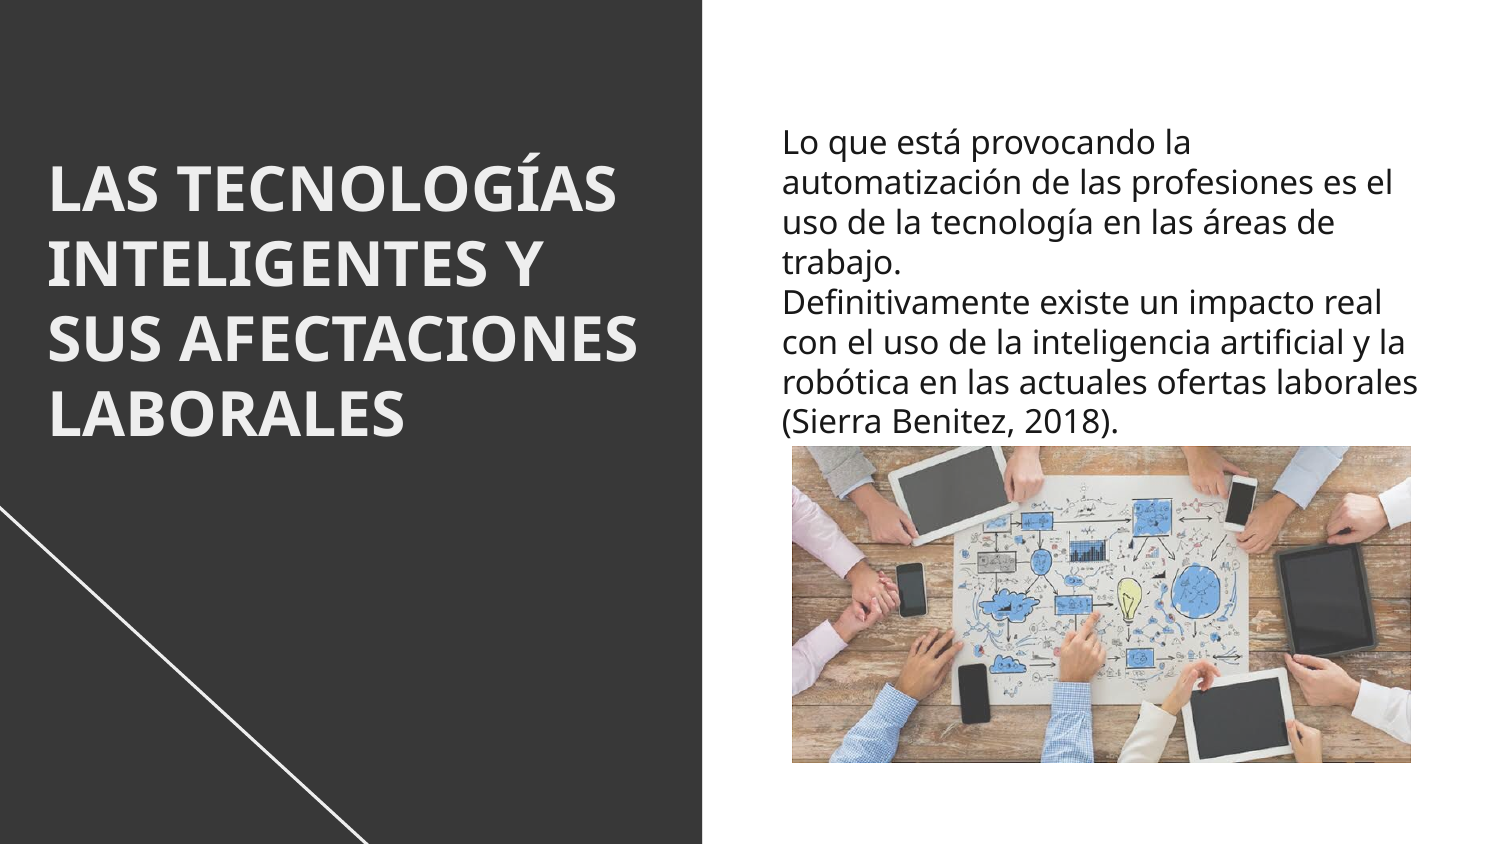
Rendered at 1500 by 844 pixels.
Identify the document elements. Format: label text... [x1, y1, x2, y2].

subtitle Lo que está provocando la automatización de las profesiones es el uso de la tecnología en las áreas de trabajo. Definitivamente existe un impacto real con el uso de la inteligencia artificial y la robótica en las actuales ofertas laborales (Sierra Benitez, 2018). [766, 106, 1437, 422]
picture [792, 446, 1411, 763]
title LAS TECNOLOGÍAS INTELIGENTES Y SUS AFECTACIONES LABORALES [32, 106, 673, 492]
